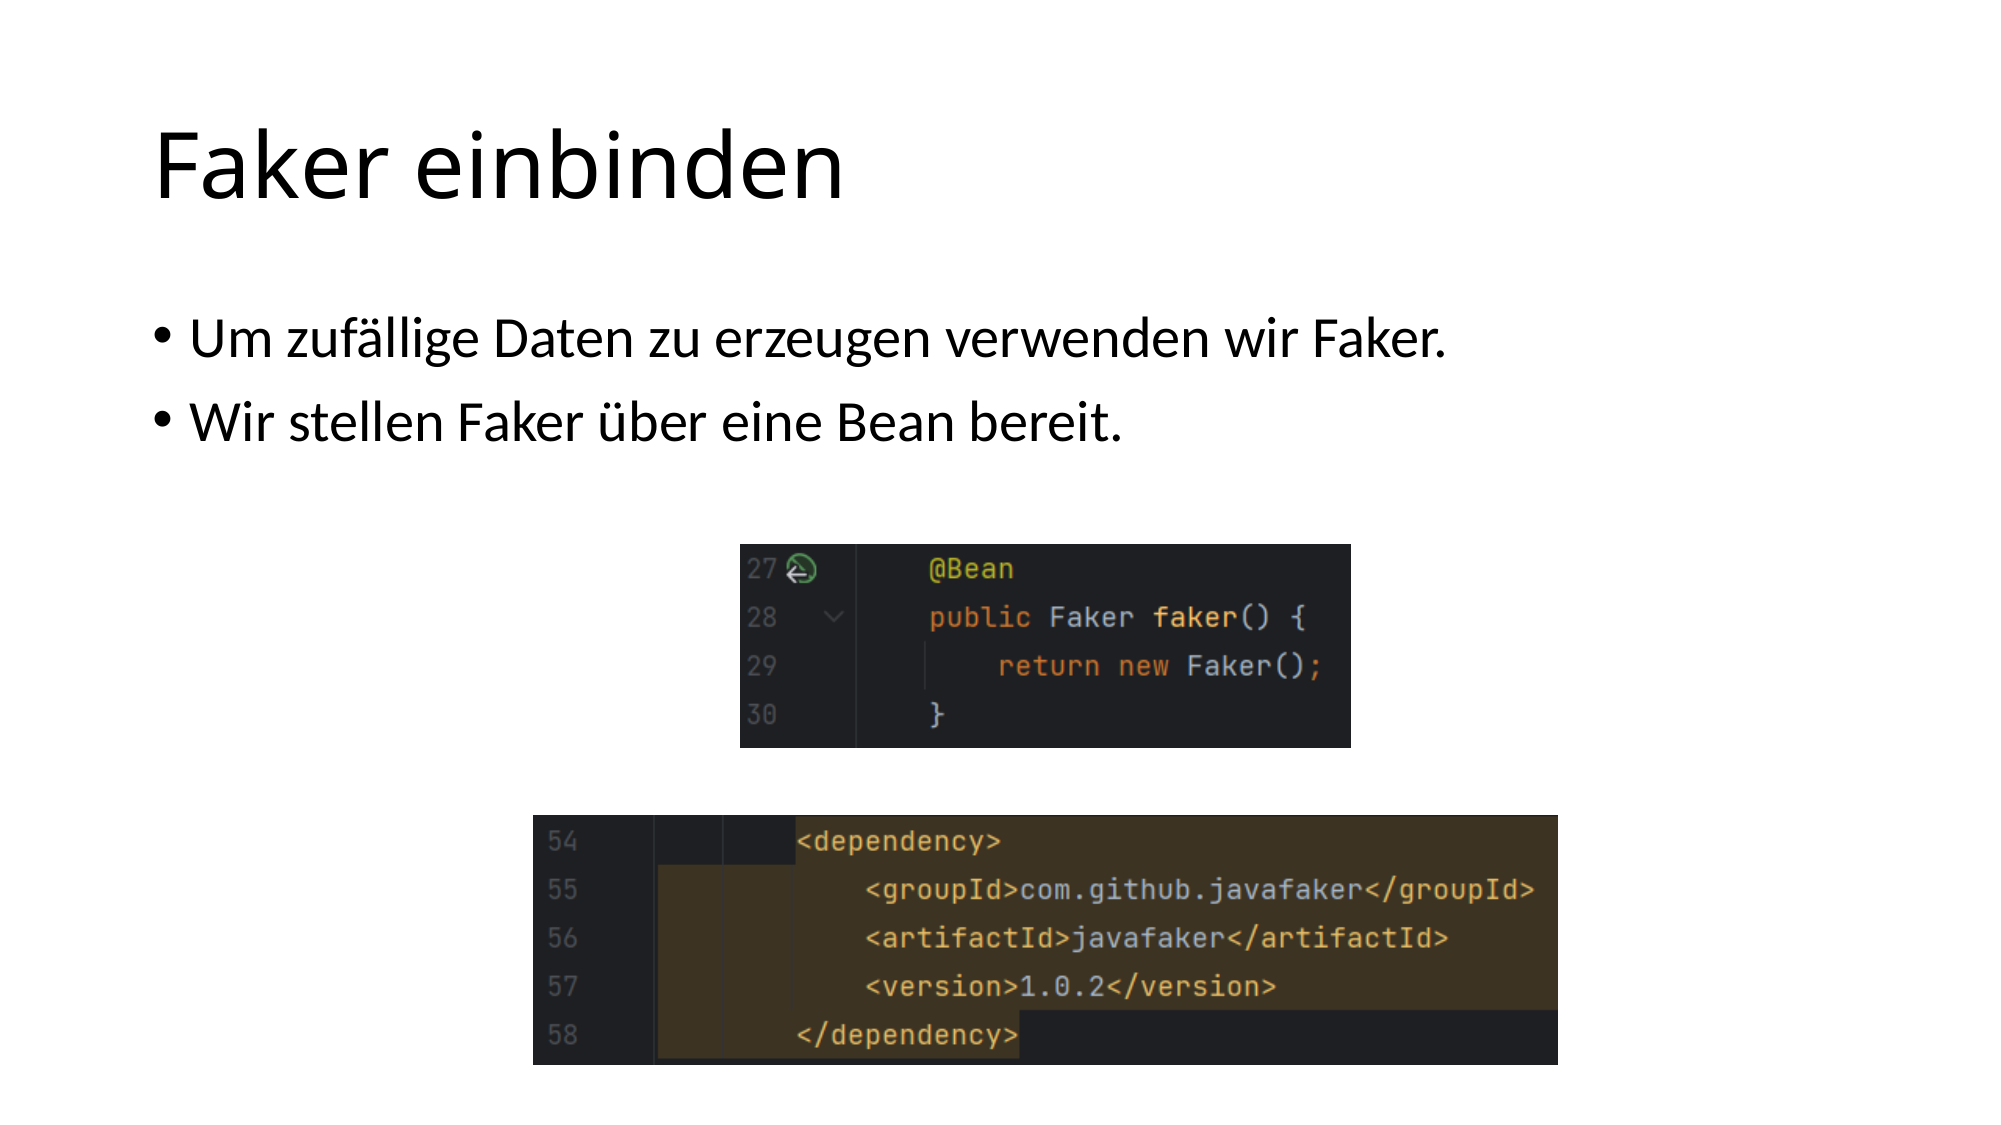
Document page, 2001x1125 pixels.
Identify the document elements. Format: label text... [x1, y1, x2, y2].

list Um zufällige Daten zu erzeugen verwenden wir Faker. Wir stellen Faker über eine Bean bereit. [137, 299, 1863, 1014]
picture [740, 544, 1351, 748]
title Faker einbinden [137, 59, 1863, 278]
picture [533, 815, 1558, 1066]
